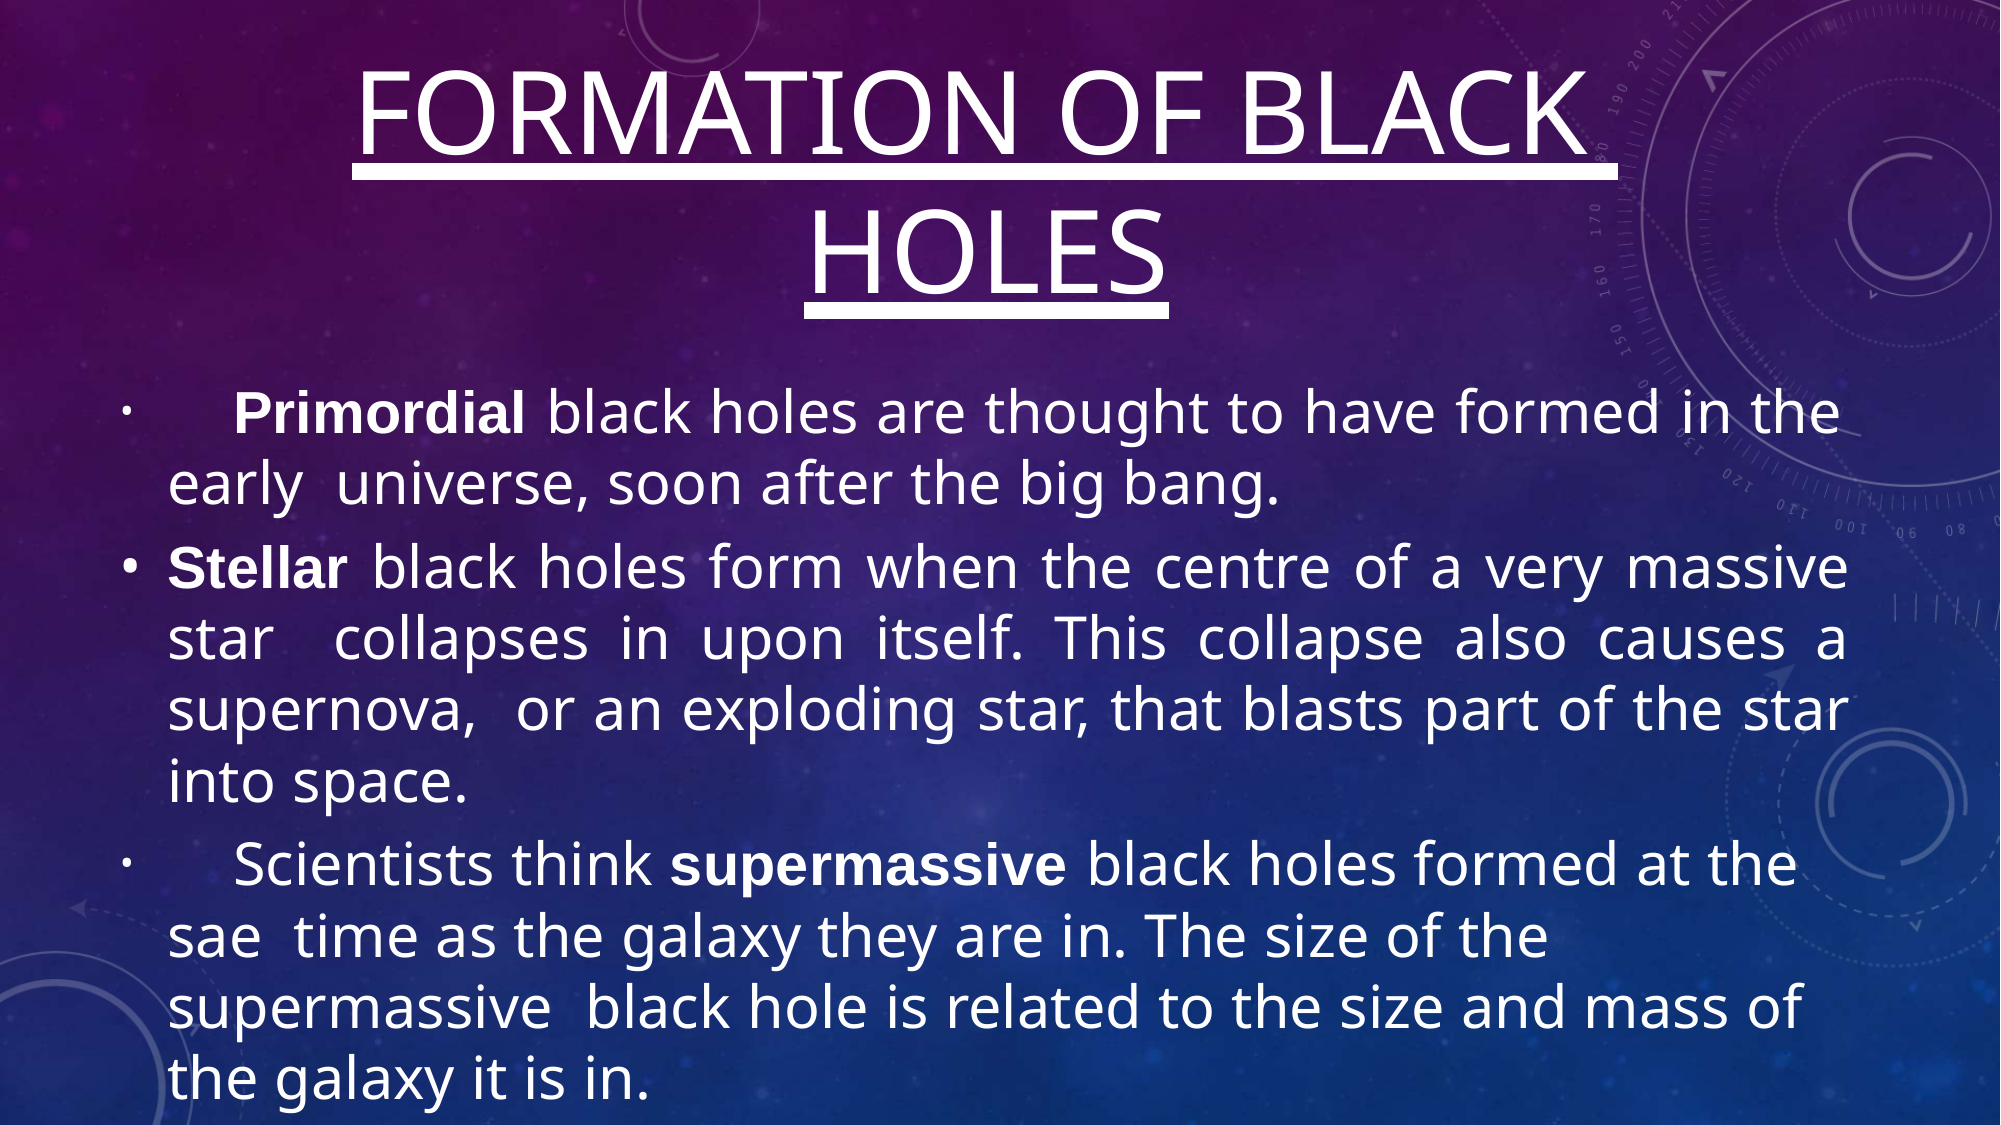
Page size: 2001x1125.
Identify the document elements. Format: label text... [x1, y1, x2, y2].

title FORMATION OF BLACK HOLES [350, 36, 1651, 317]
text_box Primordial black holes are thought to have formed in the early universe, soon after the big bang. Stellar black holes form when the centre of a very massive star collapses in upon itself. This collapse also causes a supernova, or an exploding star, that blasts part of the star into space. Scientists think supermassive black holes formed at the sae time as the galaxy they are in. The size of the supermassive black hole is related to the size and mass of the galaxy it is in. [117, 372, 1852, 1112]
picture [0, 0, 2000, 1125]
